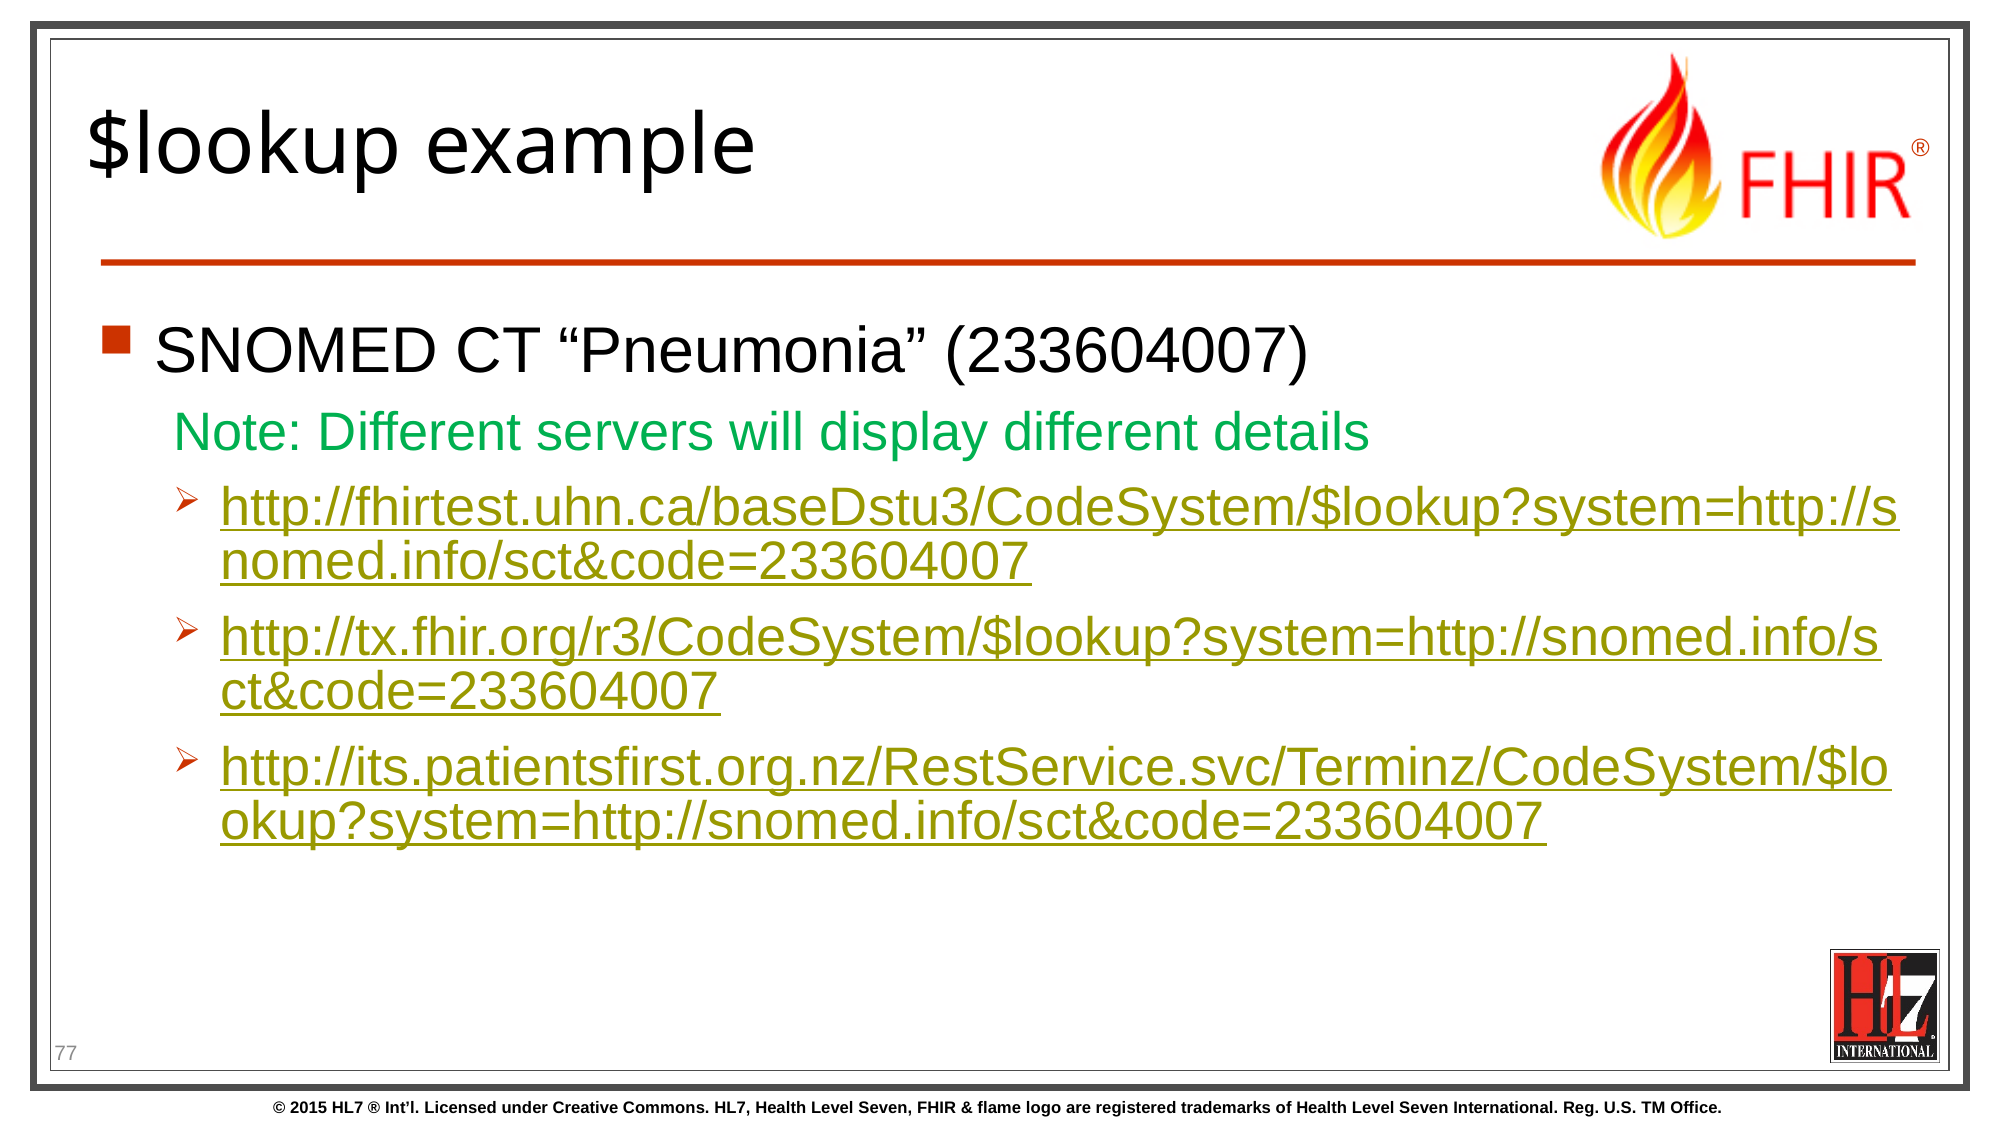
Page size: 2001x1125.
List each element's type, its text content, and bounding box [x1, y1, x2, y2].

list SNOMED CT “Pneumonia” (233604007) Note: Different servers will display different details http://fhirtest.uhn.ca/baseDstu3/CodeSystem/$lookup?system=http://snomed.info/sct&code=233604007 http://tx.fhir.org/r3/CodeSystem/$lookup?system=http://snomed.info/sct&code=233604007 http://its.patientsfirst.org.nz/RestService.svc/Terminz/CodeSystem/$lookup?system=http://snomed.info/sct&code=233604007 [83, 299, 1917, 1059]
title $lookup example [70, 54, 1595, 244]
picture [1830, 949, 1940, 1063]
picture [1588, 42, 1923, 249]
slide_number 77 [39, 1034, 197, 1071]
